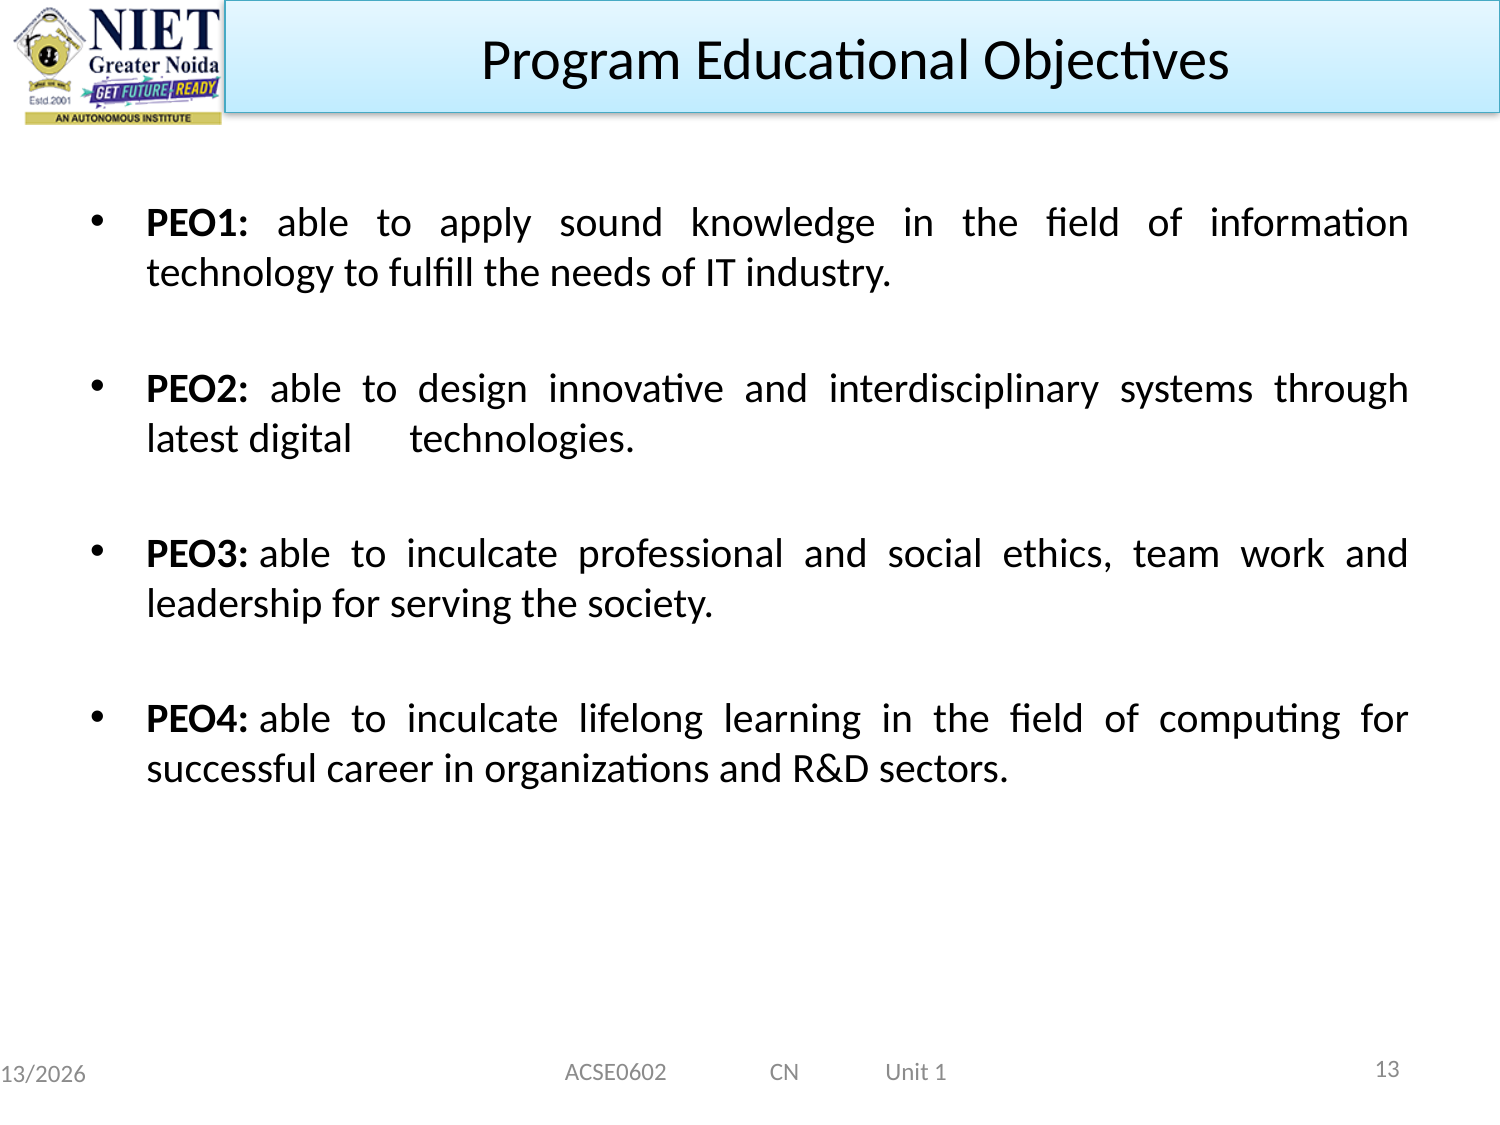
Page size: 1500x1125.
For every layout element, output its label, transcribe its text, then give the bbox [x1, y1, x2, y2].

slide_number 13 [1149, 1037, 1500, 1098]
picture [13, 7, 222, 126]
footer ACSE0602 CN Unit 1 [549, 1040, 1325, 1100]
list PEO1: able to apply sound knowledge in the field of information technology to fulfill the needs of IT industry. PEO2: able to design innovative and interdisciplinary systems through latest digital technologies. PEO3: able to inculcate professional and social ethics, team work and leadership for serving the society. PEO4: able to inculcate lifelong learning in the field of computing for successful career in organizations and R&D sectors. [75, 187, 1425, 1005]
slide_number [0, 1042, 425, 1103]
text_box Program Educational Objectives [224, 0, 1500, 113]
